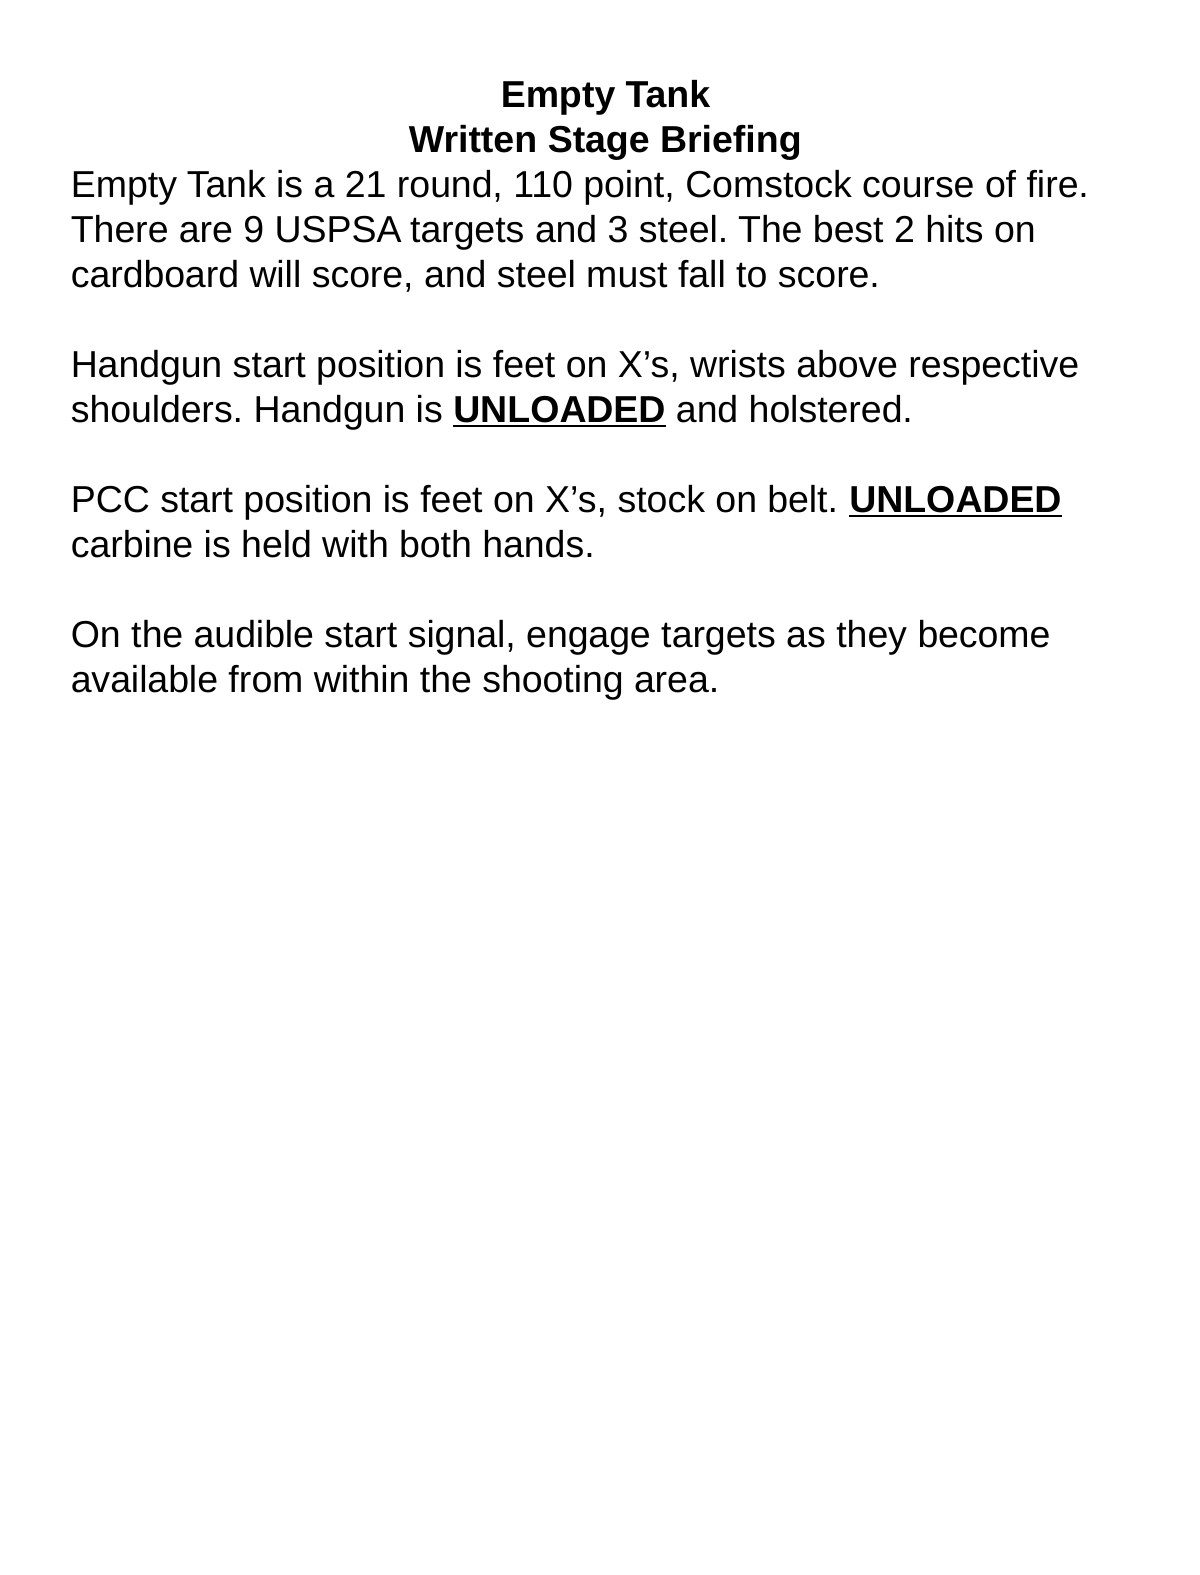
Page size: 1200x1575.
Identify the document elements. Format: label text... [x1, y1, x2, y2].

text_box Empty Tank Written Stage Briefing Empty Tank is a 21 round, 110 point, Comstock course of fire. There are 9 USPSA targets and 3 steel. The best 2 hits on cardboard will score, and steel must fall to score. Handgun start position is feet on X’s, wrists above respective shoulders. Handgun is UNLOADED and holstered. PCC start position is feet on X’s, stock on belt. UNLOADED carbine is held with both hands. On the audible start signal, engage targets as they become available from within the shooting area. [56, 63, 1156, 708]
